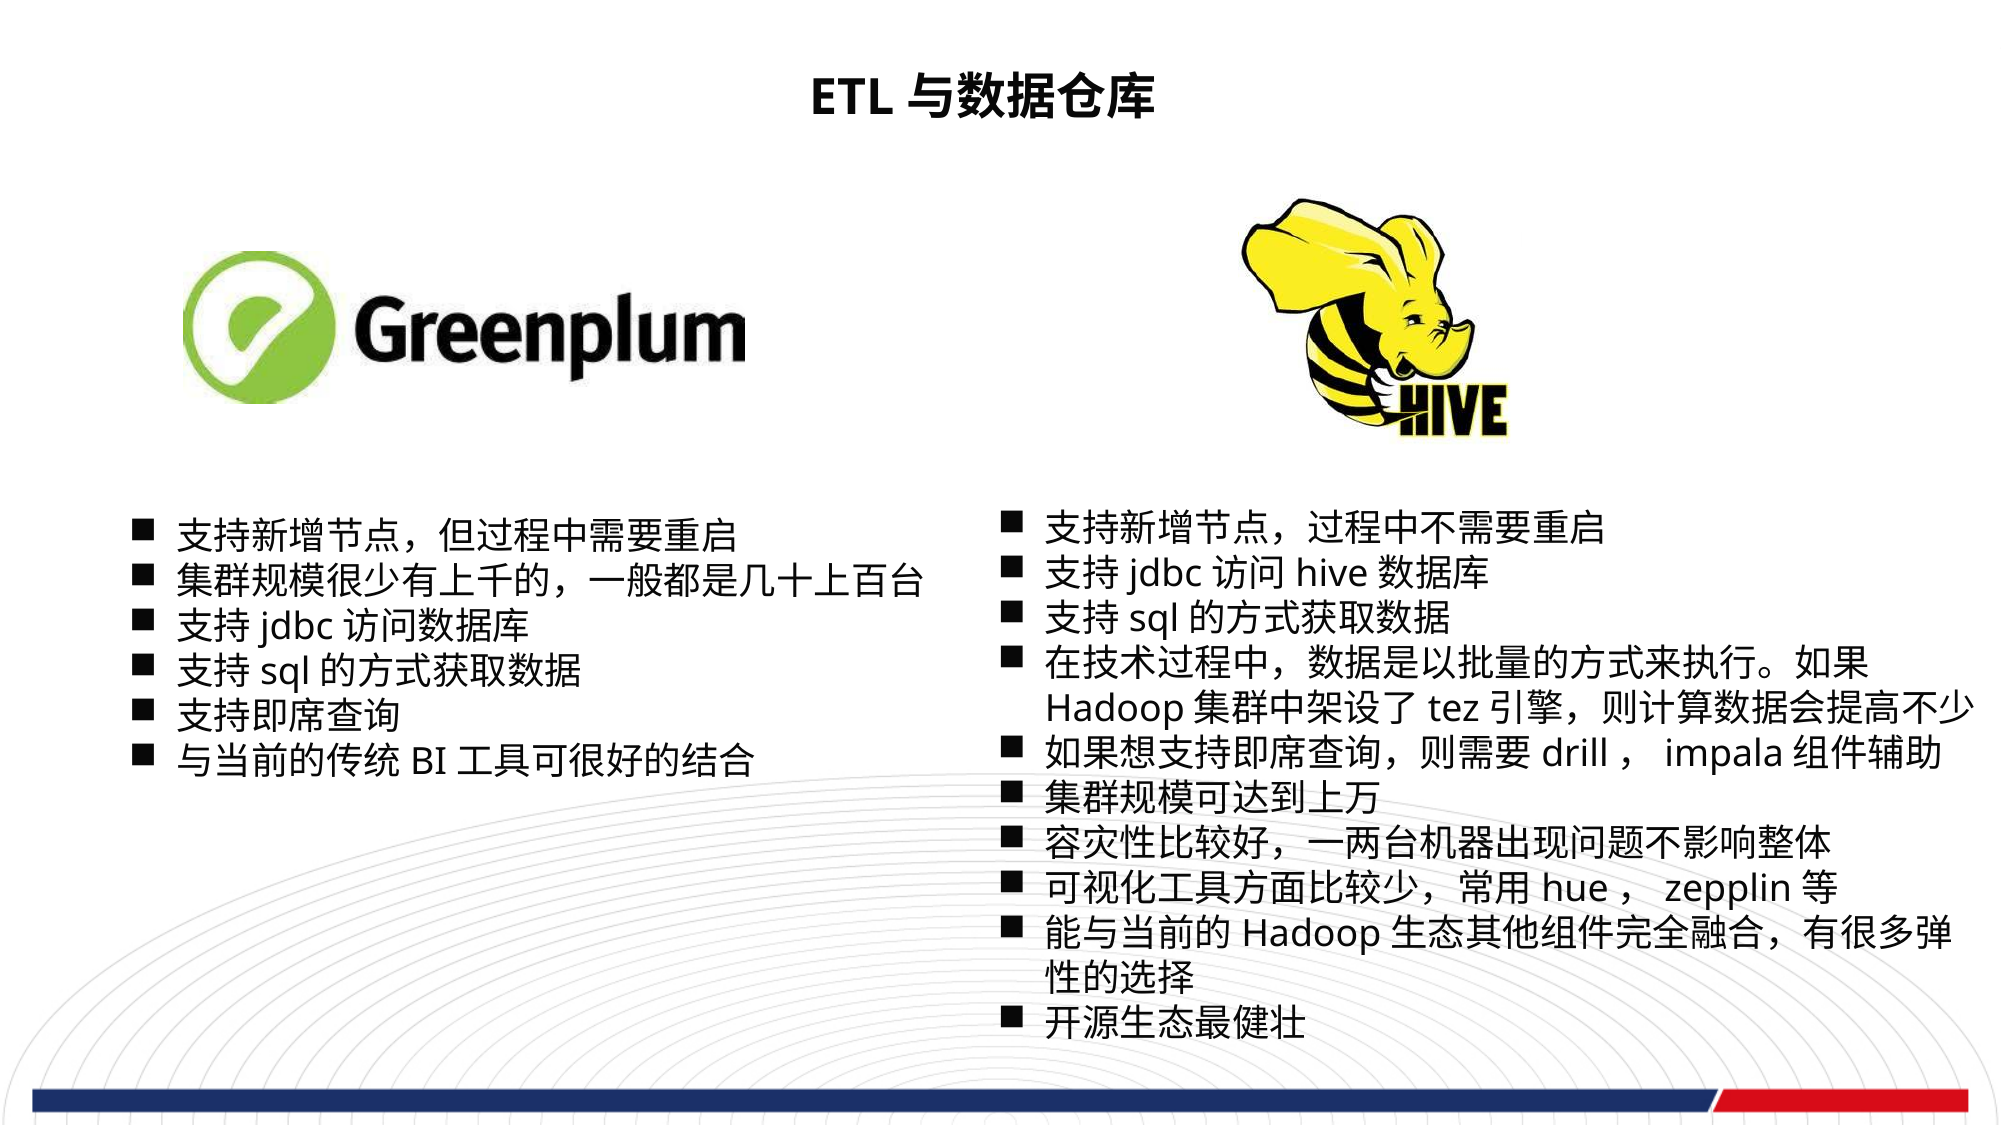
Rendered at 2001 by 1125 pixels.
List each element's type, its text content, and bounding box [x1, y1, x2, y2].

text_box 支持新增节点，过程中不需要重启 支持jdbc访问hive数据库 支持sql的方式获取数据 在技术过程中，数据是以批量的方式来执行。如果Hadoop集群中架设了tez引擎，则计算数据会提高不少 如果想支持即席查询，则需要drill，impala组件辅助 集群规模可达到上万 容灾性比较好，一两台机器出现问题不影响整体 可视化工具方面比较少，常用hue，zepplin等 能与当前的Hadoop生态其他组件完全融合，有很多弹性的选择 开源生态最健壮 [983, 496, 1996, 1052]
text_box 支持新增节点，但过程中需要重启 集群规模很少有上千的，一般都是几十上百台 支持jdbc访问数据库 支持sql的方式获取数据 支持即席查询 与当前的传统BI工具可很好的结合 [114, 504, 1127, 790]
picture [0, 0, 2001, 1125]
text_box ETL与数据仓库 [136, 64, 1830, 167]
